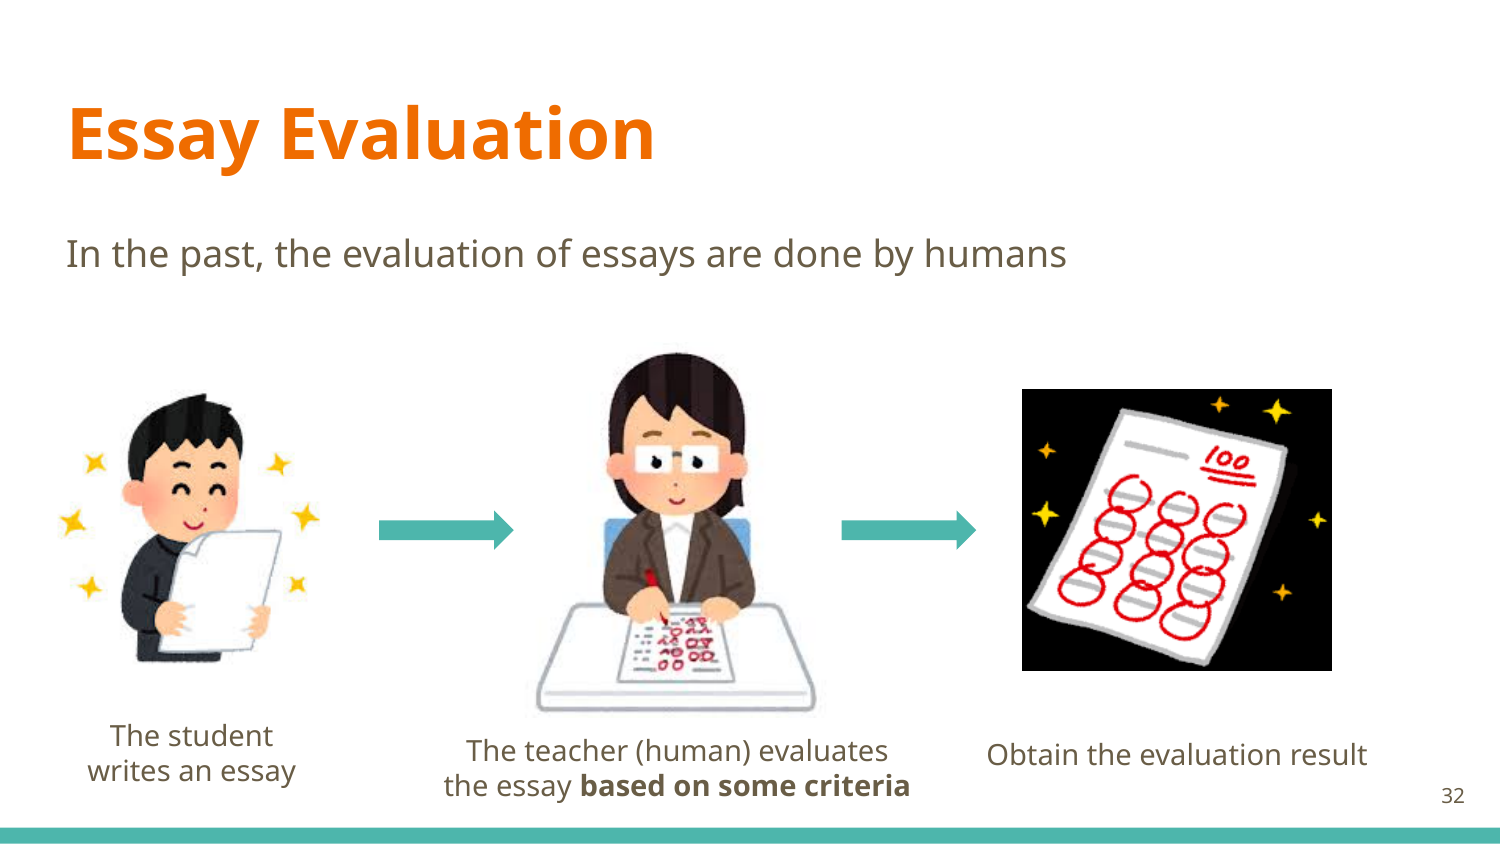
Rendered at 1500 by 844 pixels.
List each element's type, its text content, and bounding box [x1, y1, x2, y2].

text_box Obtain the evaluation result [936, 721, 1419, 787]
picture [50, 389, 333, 672]
text_box The teacher (human) evaluates the essay based on some criteria [426, 717, 930, 822]
text_box [847, 510, 977, 550]
text_box [379, 510, 508, 550]
title Essay Evaluation [51, 72, 1449, 189]
picture [1022, 389, 1332, 672]
slide_number 32 [1389, 764, 1480, 830]
list In the past, the evaluation of essays are done by humans [51, 207, 1449, 750]
text_box The student writes an essay [67, 702, 317, 806]
picture [513, 342, 842, 718]
